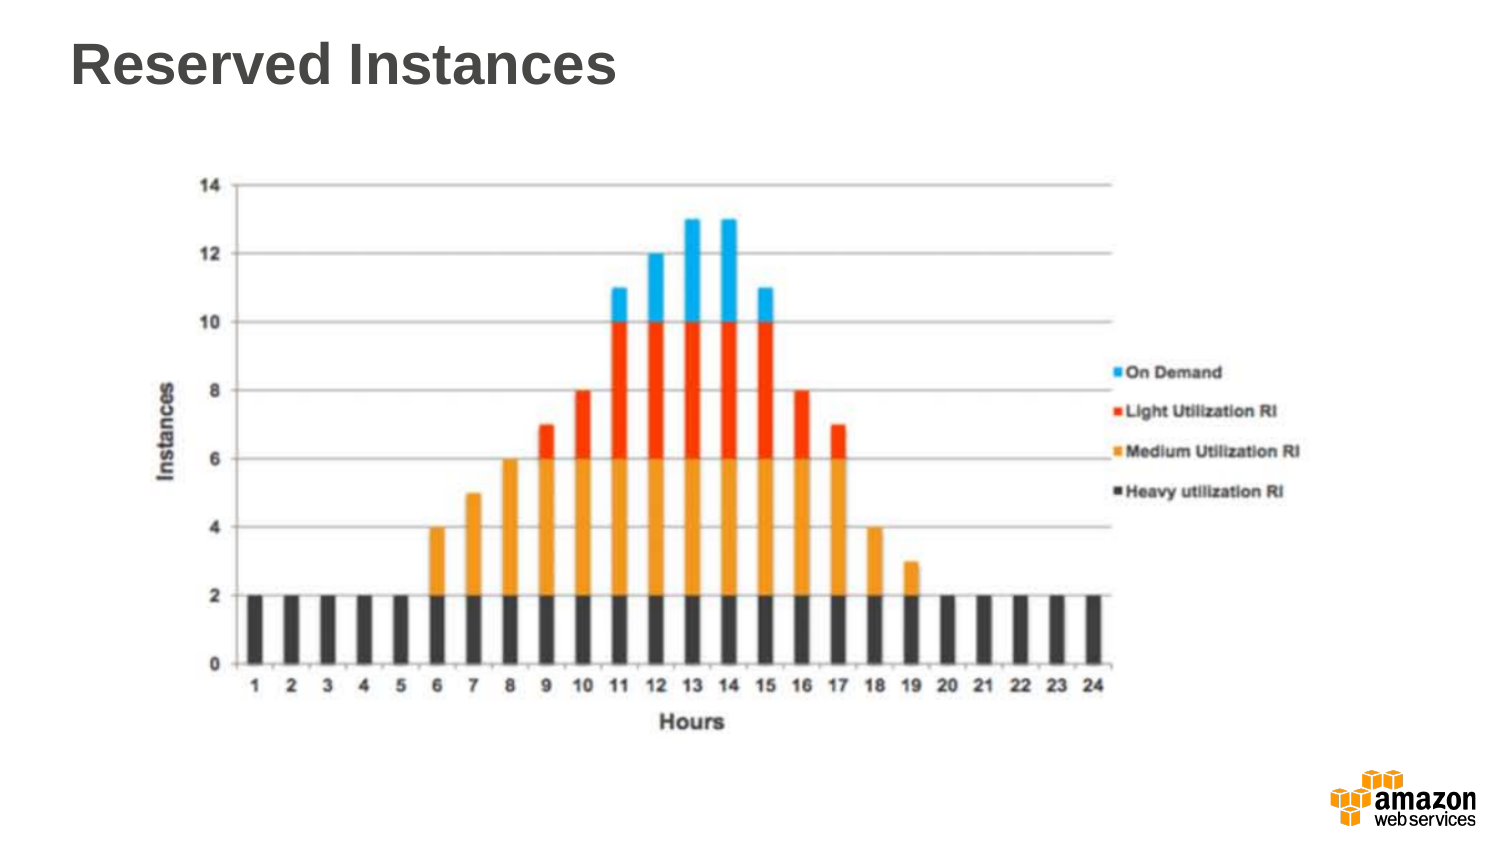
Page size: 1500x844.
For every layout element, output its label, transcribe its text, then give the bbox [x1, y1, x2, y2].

title Reserved Instances [55, 18, 1402, 160]
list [138, 155, 1320, 739]
